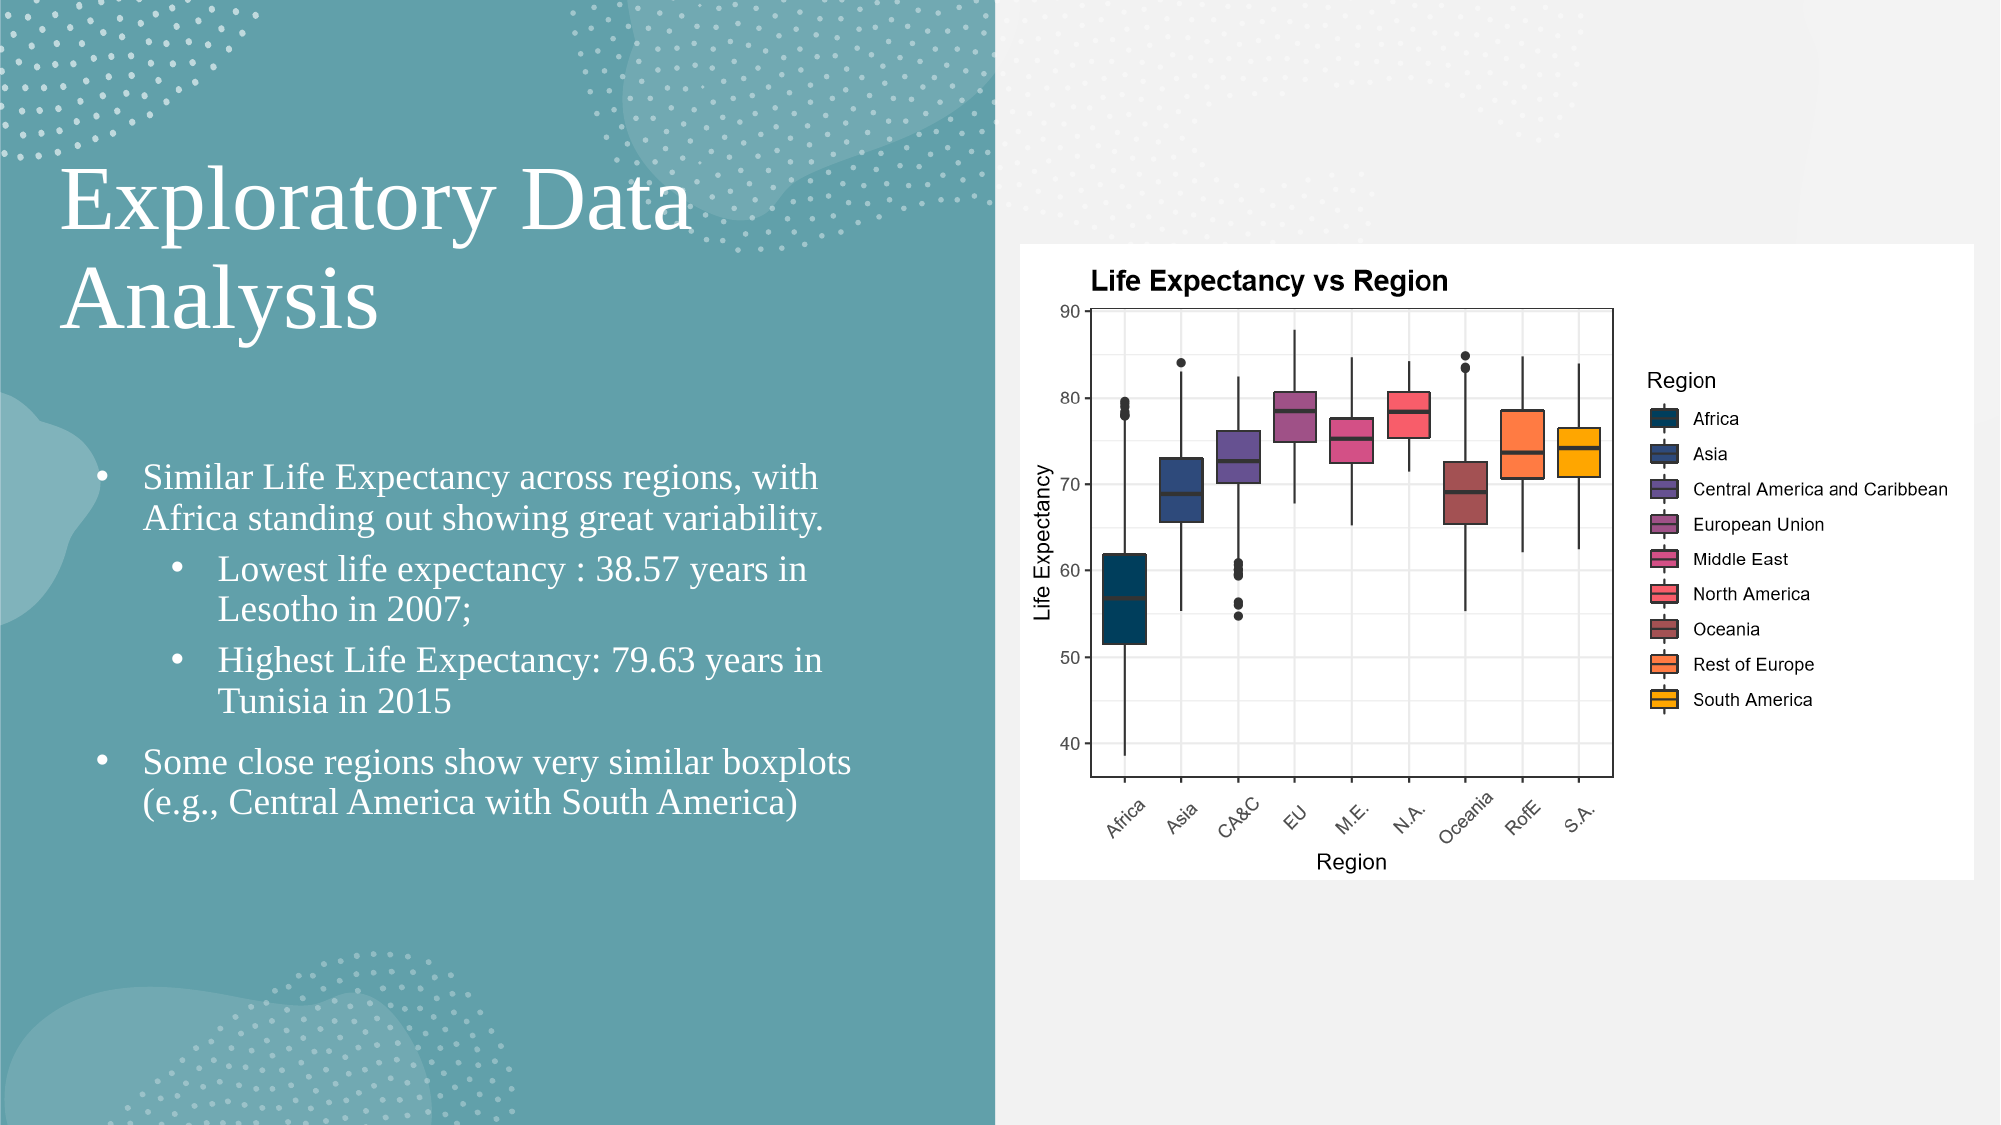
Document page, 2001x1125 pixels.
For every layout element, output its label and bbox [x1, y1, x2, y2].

text_box [0, 0, 2000, 1125]
list [1020, 244, 1974, 881]
